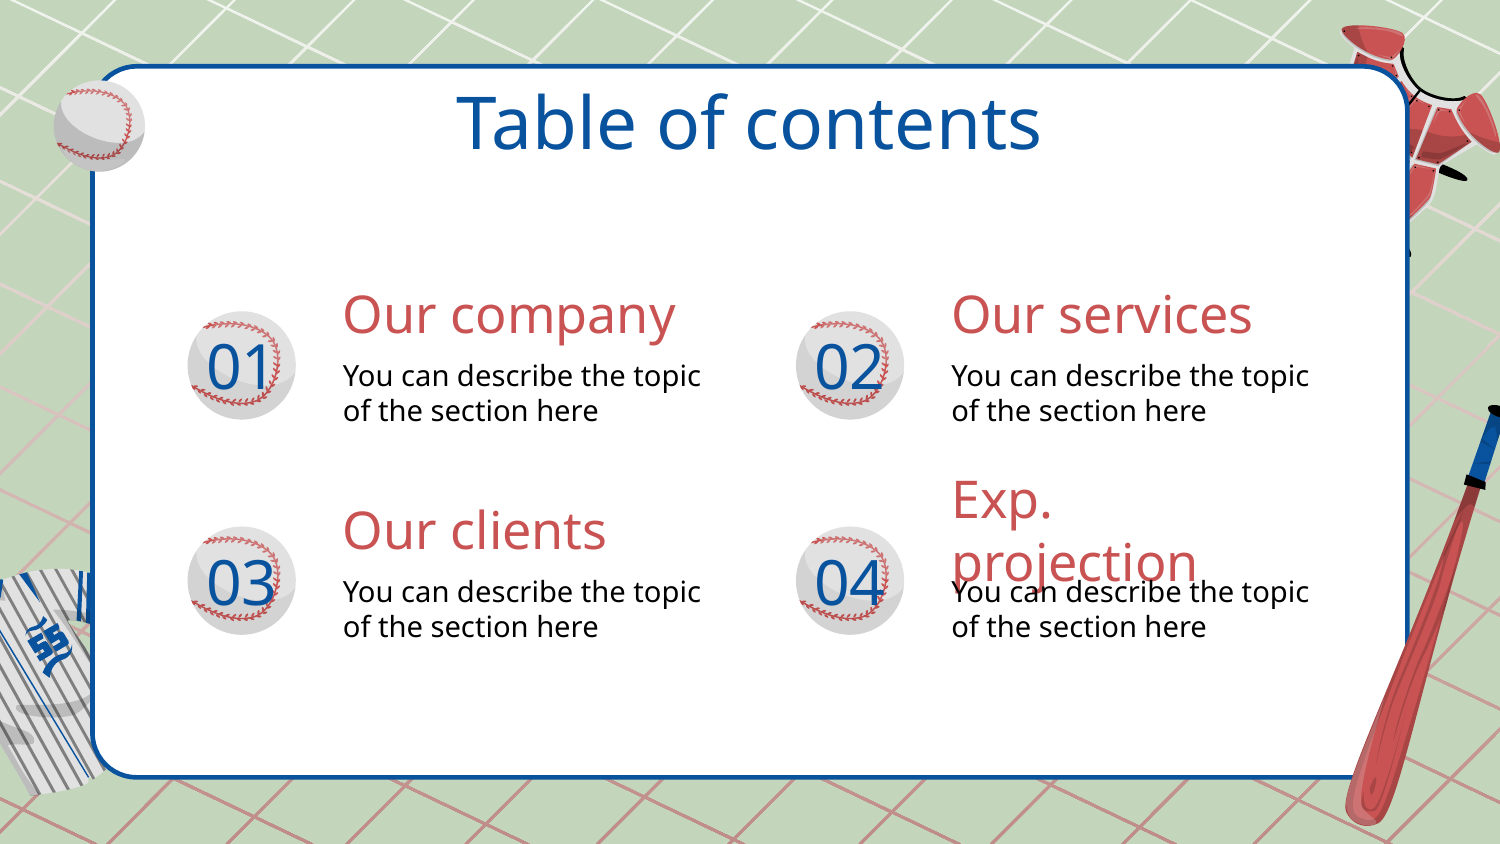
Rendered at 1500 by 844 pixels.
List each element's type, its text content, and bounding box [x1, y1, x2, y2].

title Our services [936, 277, 1327, 347]
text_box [154, 280, 329, 451]
subtitle You can describe the topic of the section here [942, 347, 1327, 437]
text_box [763, 280, 937, 451]
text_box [763, 495, 937, 666]
title Exp. projection [936, 493, 1327, 564]
subtitle You can describe the topic of the section here [333, 564, 719, 654]
subtitle You can describe the topic of the section here [942, 564, 1327, 654]
title Our clients [327, 493, 719, 564]
subtitle You can describe the topic of the section here [333, 347, 719, 437]
title Our company [327, 277, 719, 347]
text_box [154, 495, 329, 666]
title Table of contents [118, 72, 1382, 167]
